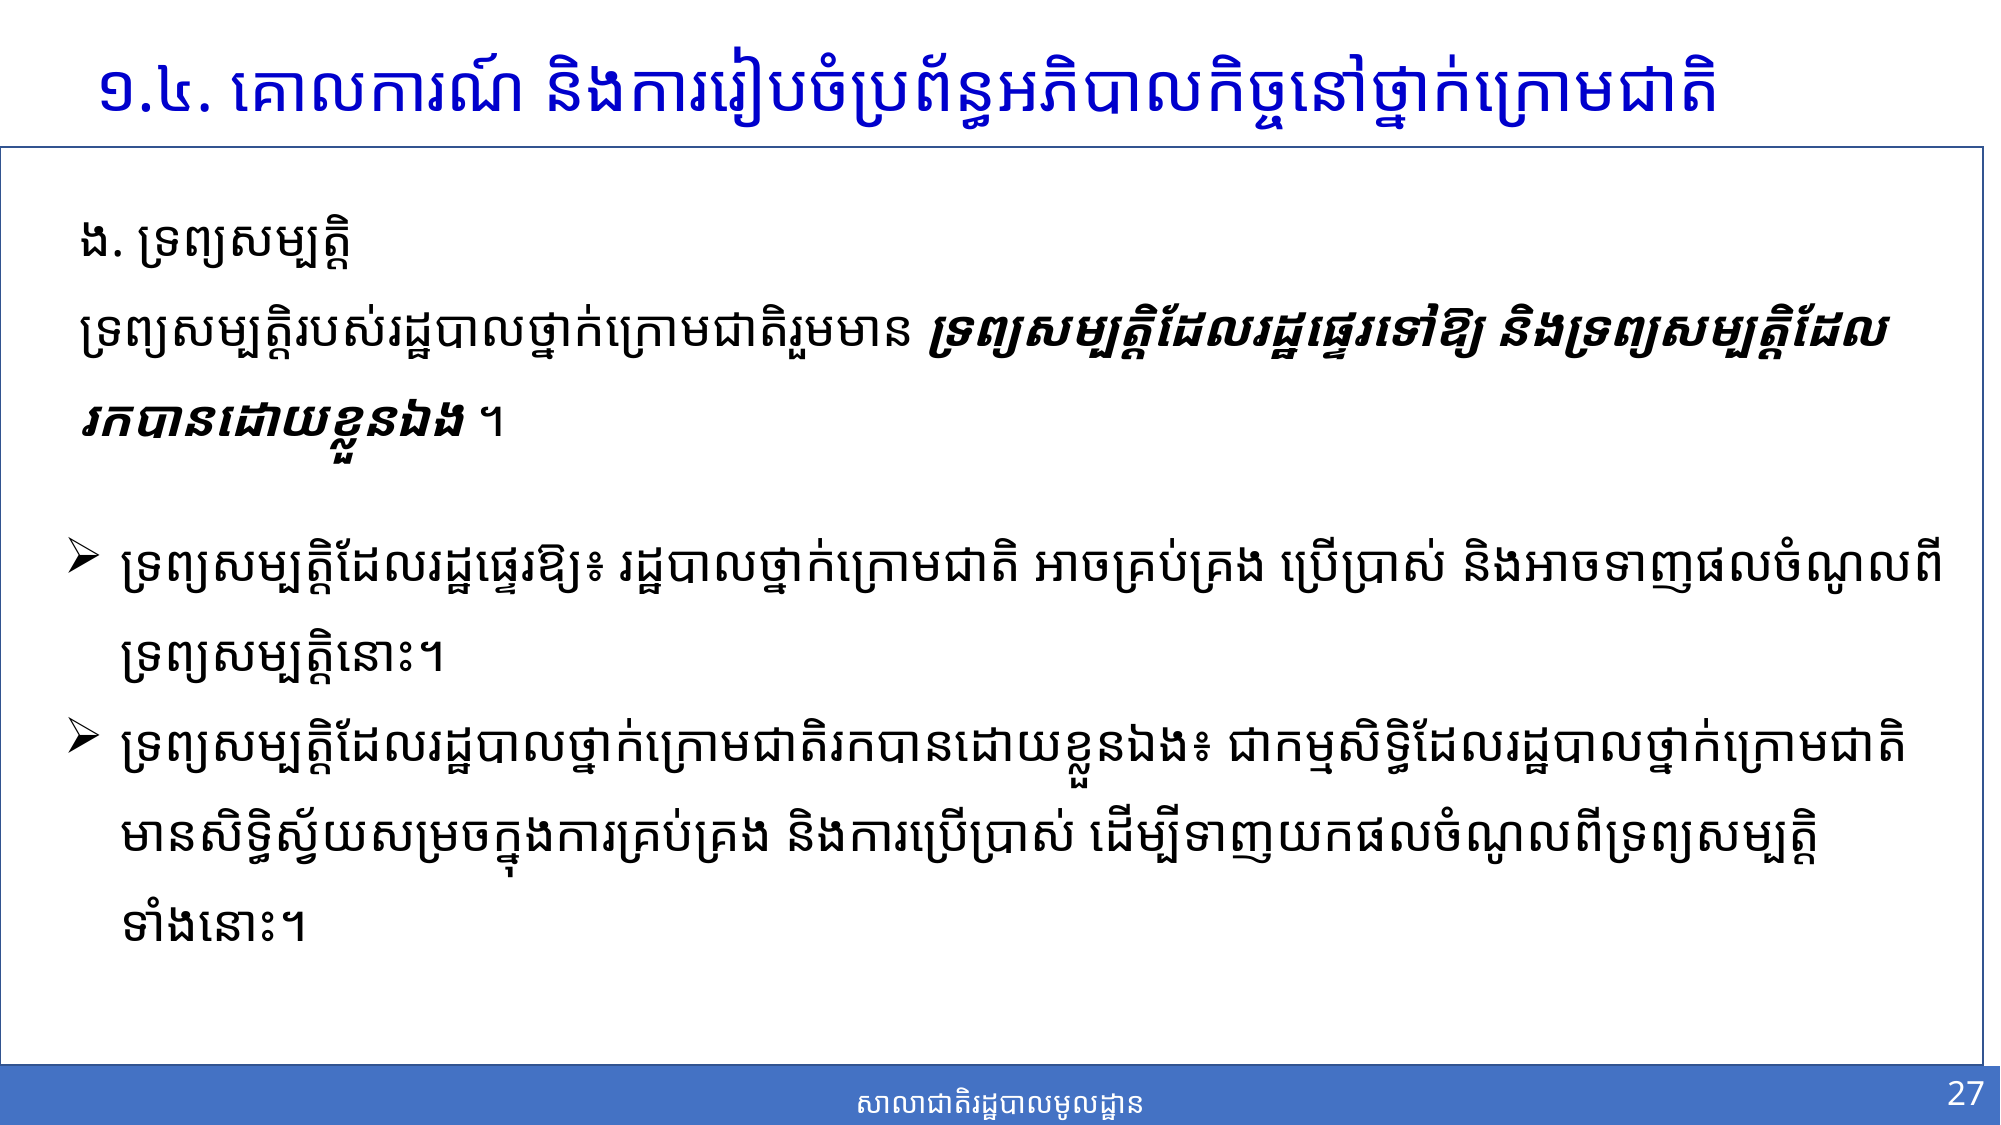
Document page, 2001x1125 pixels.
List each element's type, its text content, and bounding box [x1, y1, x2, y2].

slide_number 27 [1550, 1065, 2000, 1125]
text_box ង. ទ្រព្យសម្បត្តិ ទ្រព្យសម្បត្តិរបស់រដ្ឋបាលថ្នាក់ក្រោមជាតិរួមមាន ទ្រព្យសម្បត្តិដែលរដ្ឋផ្ទេរ​ទៅឱ្យ និងទ្រព្យសម្បត្តិដែលរកបានដោយខ្លួនឯង ។ [64, 169, 1984, 454]
text_box ១ [0, 146, 1984, 1066]
text_box ទ្រព្យសម្បត្តិដែលរដ្ឋផ្ទេរឱ្យ៖ រដ្ឋបាលថ្នាក់ក្រោមជាតិ អាចគ្រប់គ្រង ប្រើប្រាស់ និងអាចទាញផលចំណូលពីទ្រព្យសម្បត្តិនោះ។ ទ្រព្យសម្បត្តិដែលរដ្ឋបាលថ្នាក់ក្រោមជាតិរកបានដោយខ្លួនឯង៖ ជាកម្មសិទ្ធិដែលរដ្ឋបាលថ្នាក់ក្រោមជាតិមានសិទ្ធិស្វ័យសម្រចក្នុងការគ្រប់គ្រង និងការប្រើប្រាស់ ដើម្បីទាញយកផលចំណូលពីទ្រព្យសម្បត្តិទាំងនោះ។ [49, 493, 1984, 959]
text_box ១.៤. គោលការណ៍ និងការរៀបចំប្រព័ន្ធអភិបាលកិច្ចនៅថ្នាក់ក្រោមជាតិ [0, 23, 1884, 134]
